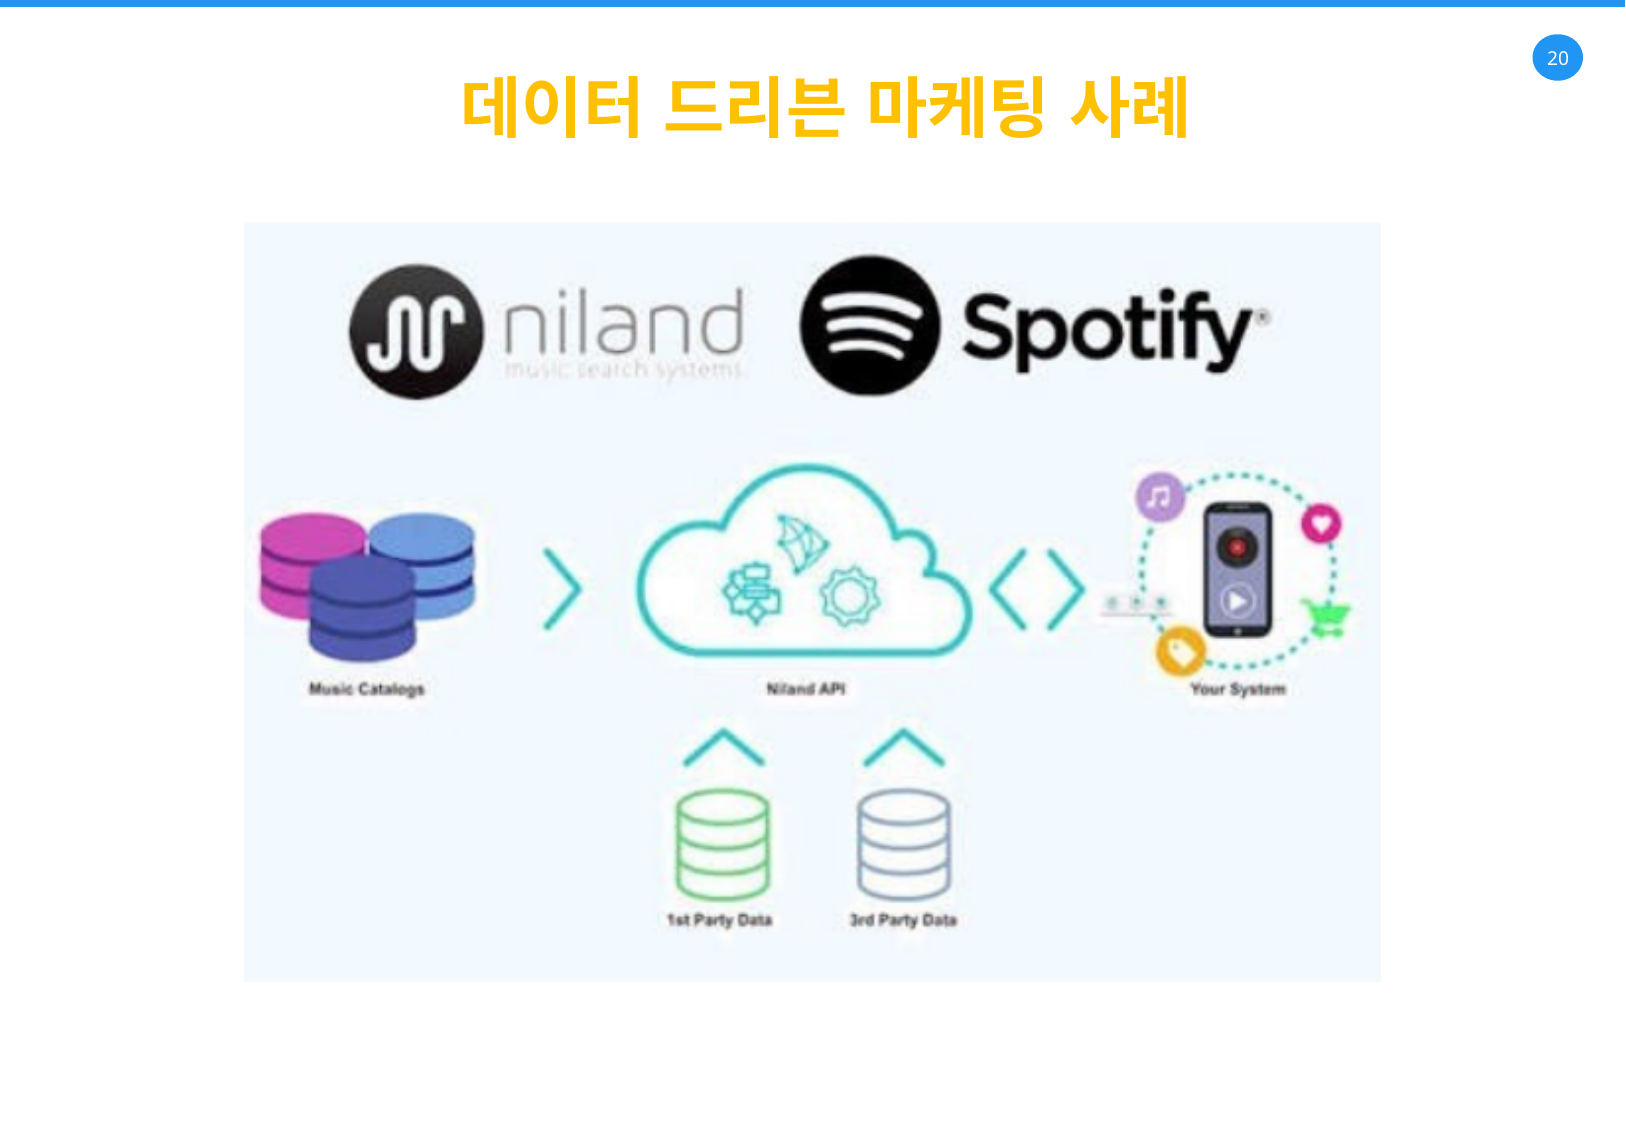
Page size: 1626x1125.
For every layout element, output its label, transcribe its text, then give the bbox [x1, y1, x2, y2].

text_box 데이터 드리븐 마케팅 사례 [106, 66, 1519, 147]
picture [244, 219, 1381, 982]
